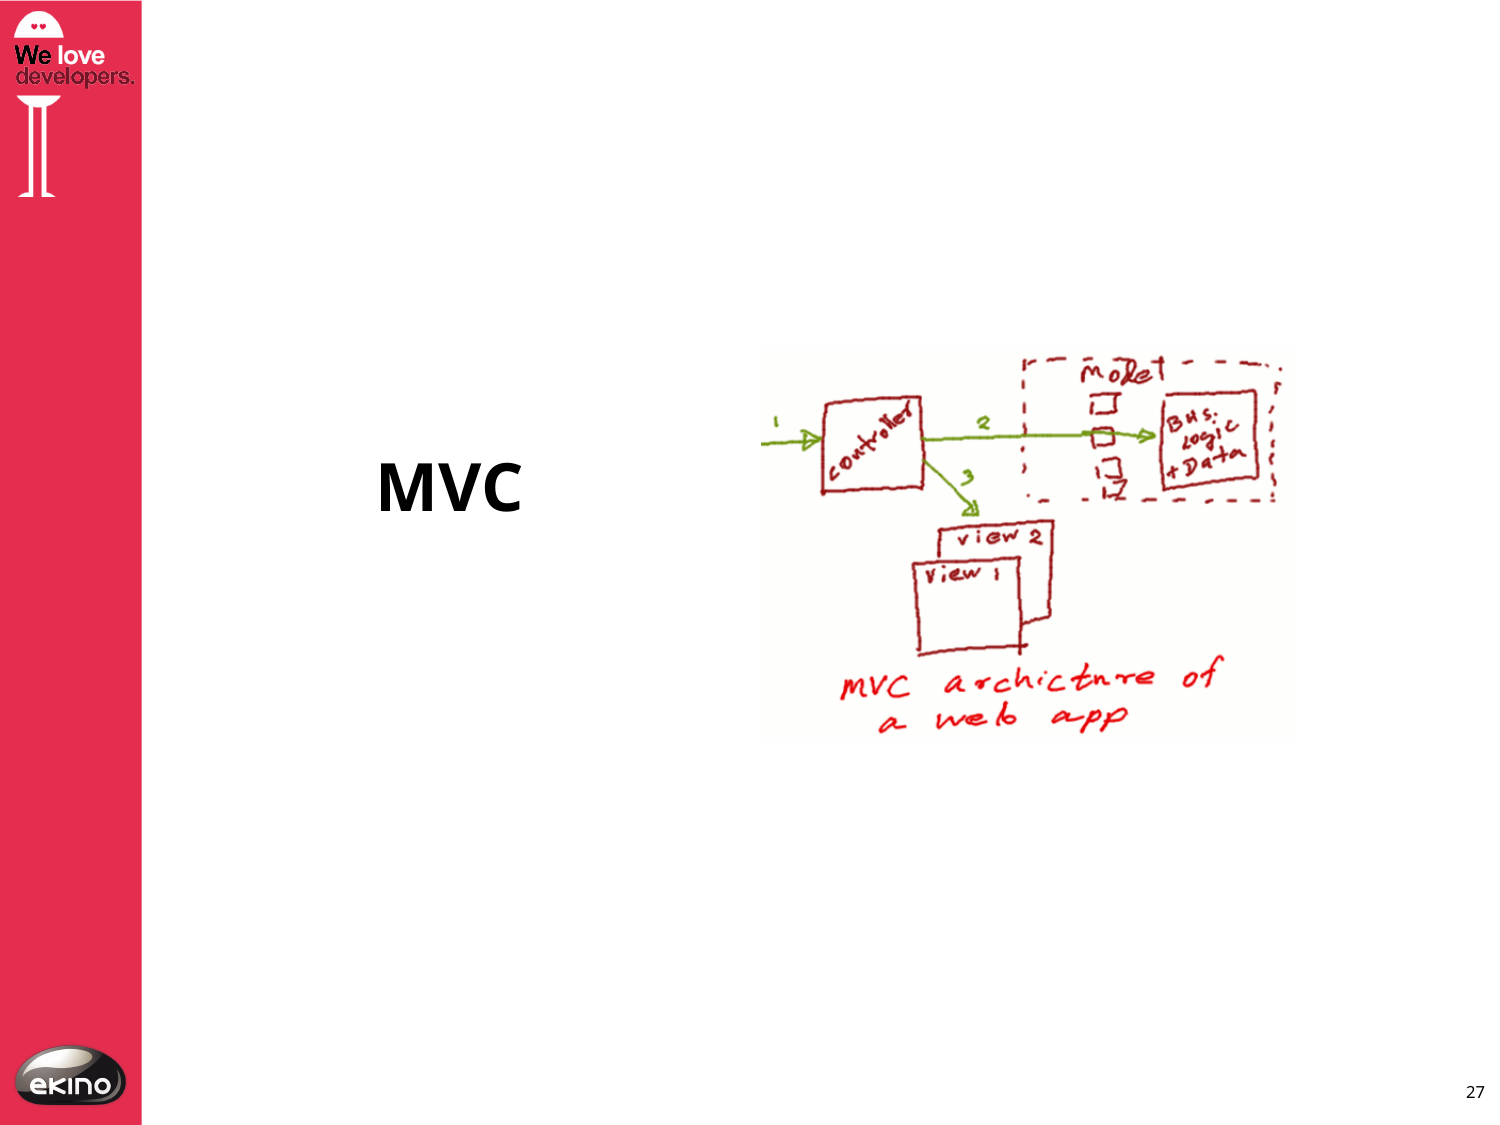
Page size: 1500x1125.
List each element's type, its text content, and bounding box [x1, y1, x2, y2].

picture [761, 349, 1294, 739]
picture [6, 1, 136, 197]
slide_number 27 [1370, 1070, 1500, 1117]
picture [11, 1041, 130, 1109]
title MVC [150, 387, 750, 583]
